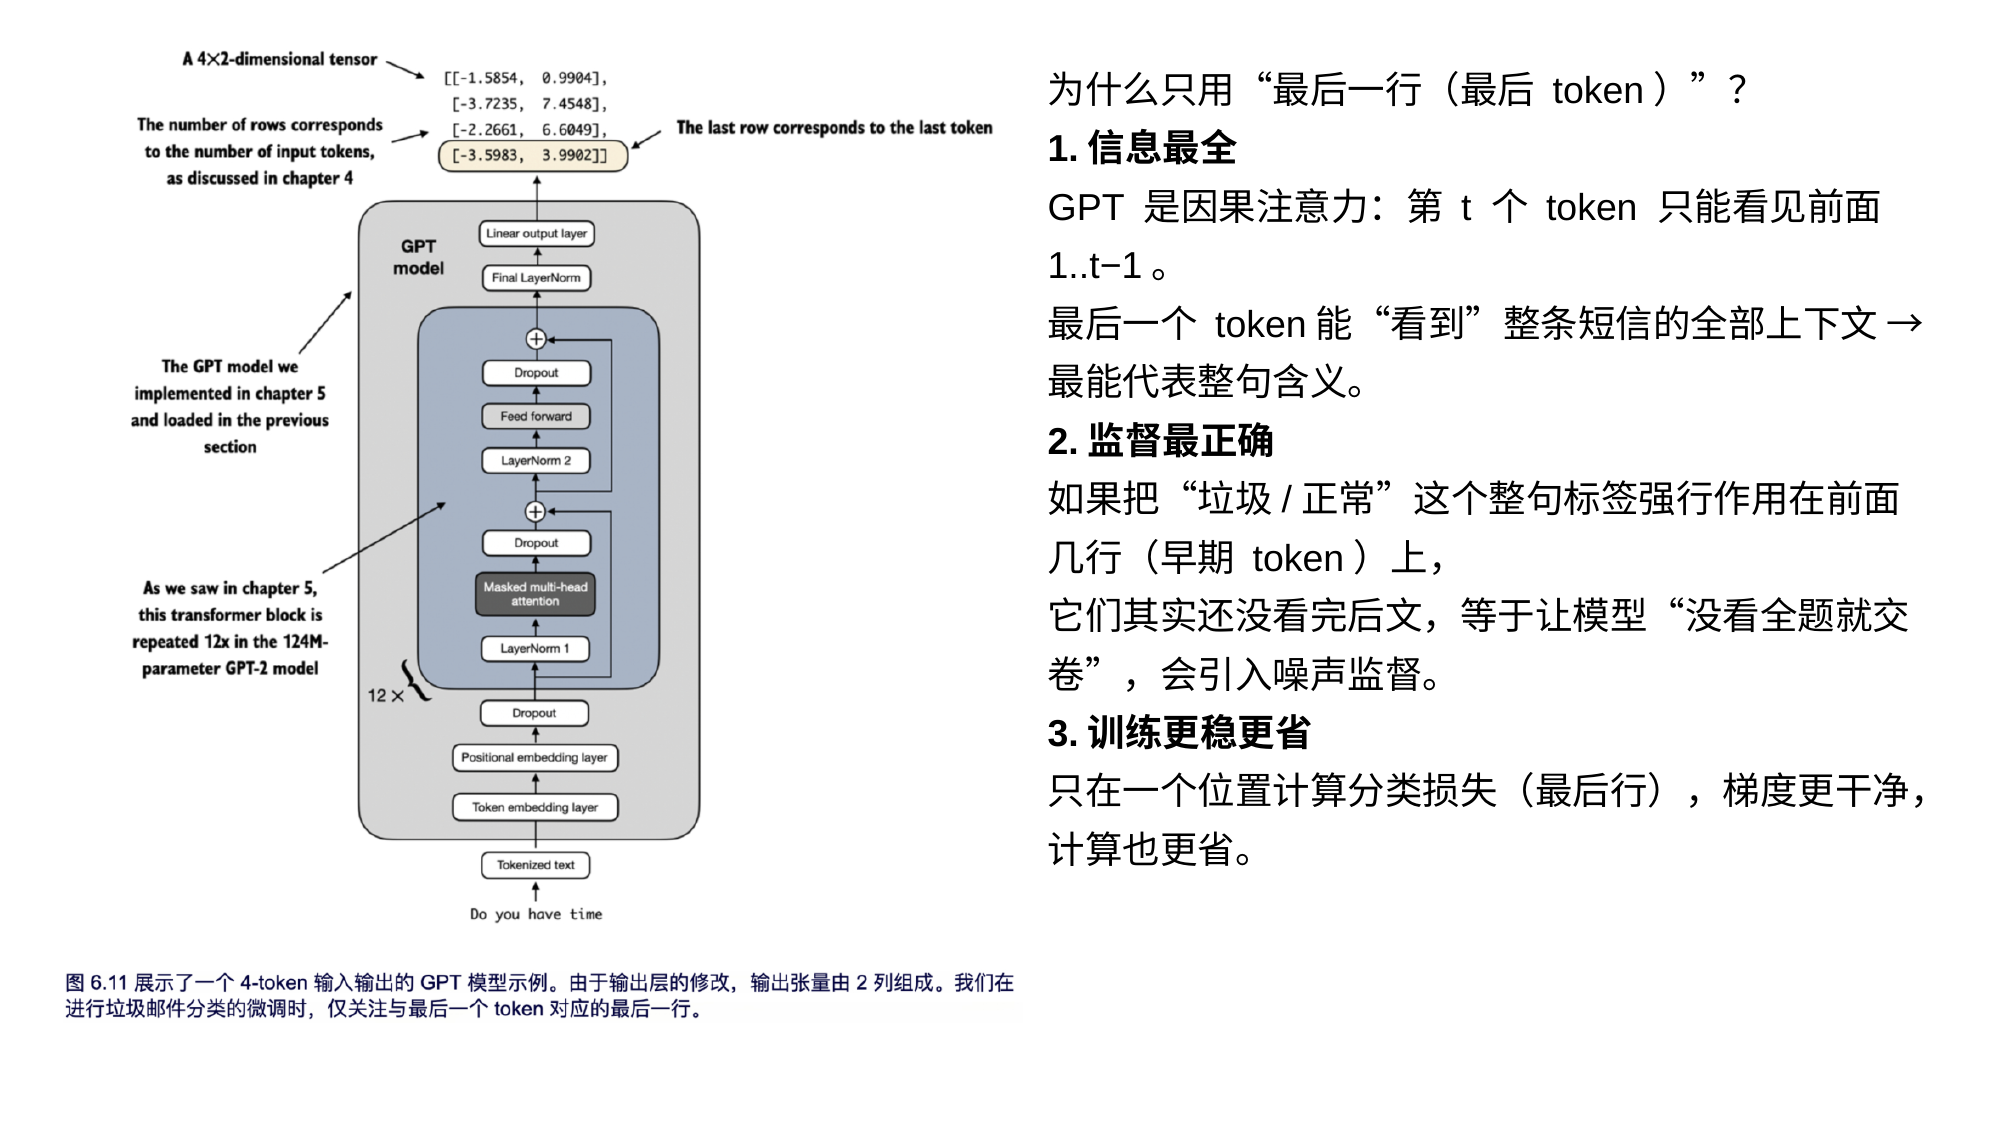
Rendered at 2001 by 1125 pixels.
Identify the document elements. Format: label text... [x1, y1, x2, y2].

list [12, 44, 1023, 1026]
text_box 为什么只用“最后一行（最后 token）”？ 1.信息最全 GPT 是因果注意力：第 t 个 token 只能看见前面 1..t−1。 最后一个 token能“看到”整条短信的全部上下文 → 最能代表整句含义。 2.监督最正确 如果把“垃圾/正常”这个整句标签强行作用在前面几行（早期 token）上， 它们其实还没看完后文，等于让模型“没看全题就交卷”，会引入噪声监督。 3.训练更稳更省 只在一个位置计算分类损失（最后行），梯度更干净，计算也更省。 [1032, 45, 1950, 1090]
